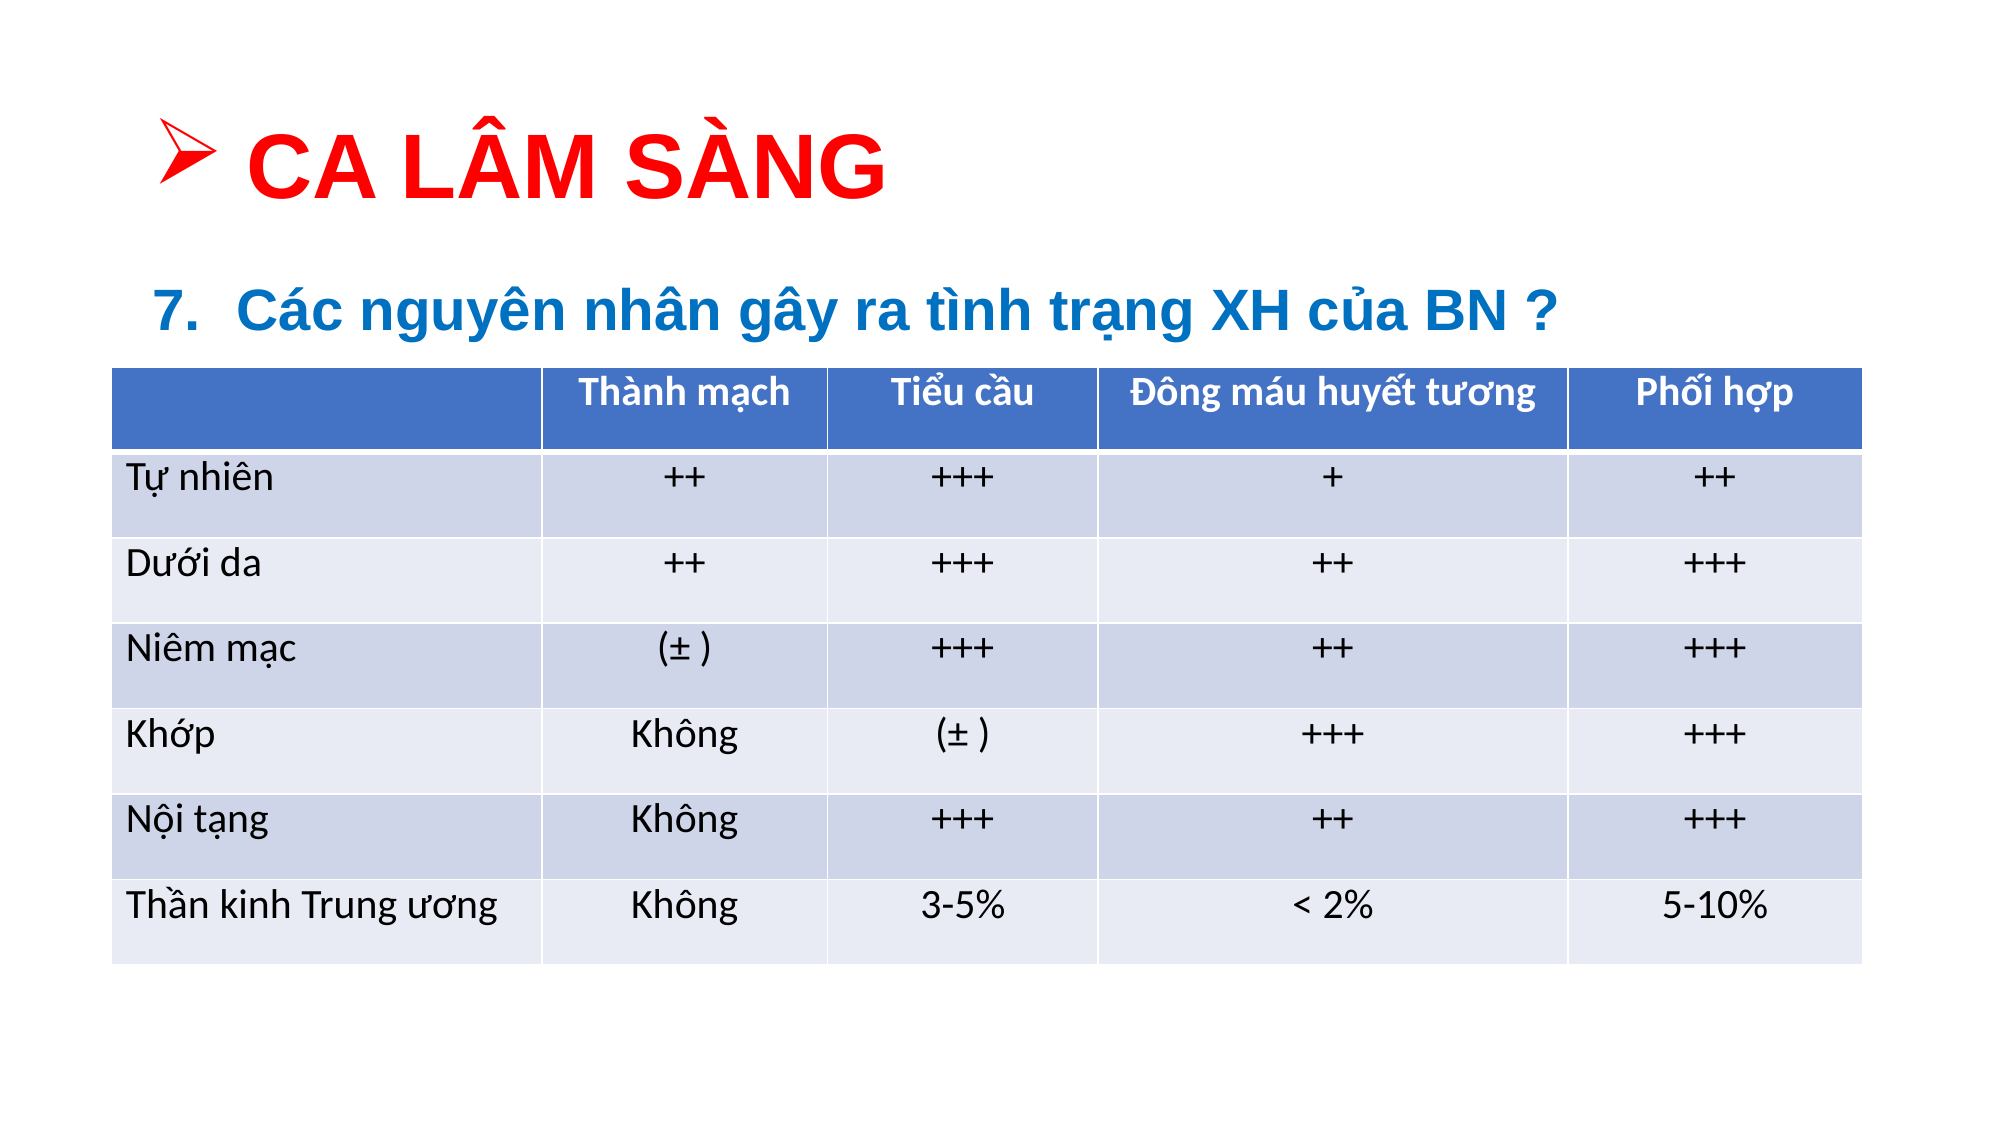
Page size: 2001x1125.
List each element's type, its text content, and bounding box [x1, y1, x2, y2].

table_cell ++ [1099, 795, 1567, 879]
table_cell Khớp [112, 709, 541, 793]
table_cell +++ [1099, 709, 1567, 793]
table_cell Dưới da [112, 539, 541, 622]
table_cell +++ [1569, 539, 1862, 622]
table_cell ++ [1099, 624, 1567, 708]
table_header [112, 368, 541, 449]
table_cell Không [543, 880, 827, 964]
table_cell Không [543, 709, 827, 793]
table_cell +++ [1569, 624, 1862, 708]
table_cell Thần kinh Trung ương [112, 880, 541, 964]
table_cell 3-5% [828, 880, 1097, 964]
list Các nguyên nhân gây ra tình trạng XH của BN ? [137, 230, 1863, 366]
title CA LÂM SÀNG [137, 59, 1863, 230]
table_cell ++ [1099, 539, 1567, 622]
table_cell +++ [828, 539, 1097, 622]
table_cell +++ [1569, 709, 1862, 793]
table_header Thành mạch [543, 368, 827, 449]
table_cell +++ [828, 455, 1097, 537]
table_cell Niêm mạc [112, 624, 541, 708]
table_cell ++ [543, 539, 827, 622]
table_header Đông máu huyết tương [1099, 368, 1567, 449]
table_cell +++ [828, 795, 1097, 879]
table_header Tiểu cầu [828, 368, 1097, 449]
table_cell 5-10% [1569, 880, 1862, 964]
table_cell +++ [828, 624, 1097, 708]
table_cell (± ) [828, 709, 1097, 793]
table_cell Nội tạng [112, 795, 541, 879]
table_cell Tự nhiên [112, 455, 541, 537]
table_cell Không [543, 795, 827, 879]
table_cell ++ [1569, 455, 1862, 537]
table_cell (± ) [543, 624, 827, 708]
table_cell ++ [543, 455, 827, 537]
table_cell < 2% [1099, 880, 1567, 964]
table_cell + [1099, 455, 1567, 537]
table_header Phối hợp [1569, 368, 1862, 449]
table_cell +++ [1569, 795, 1862, 879]
